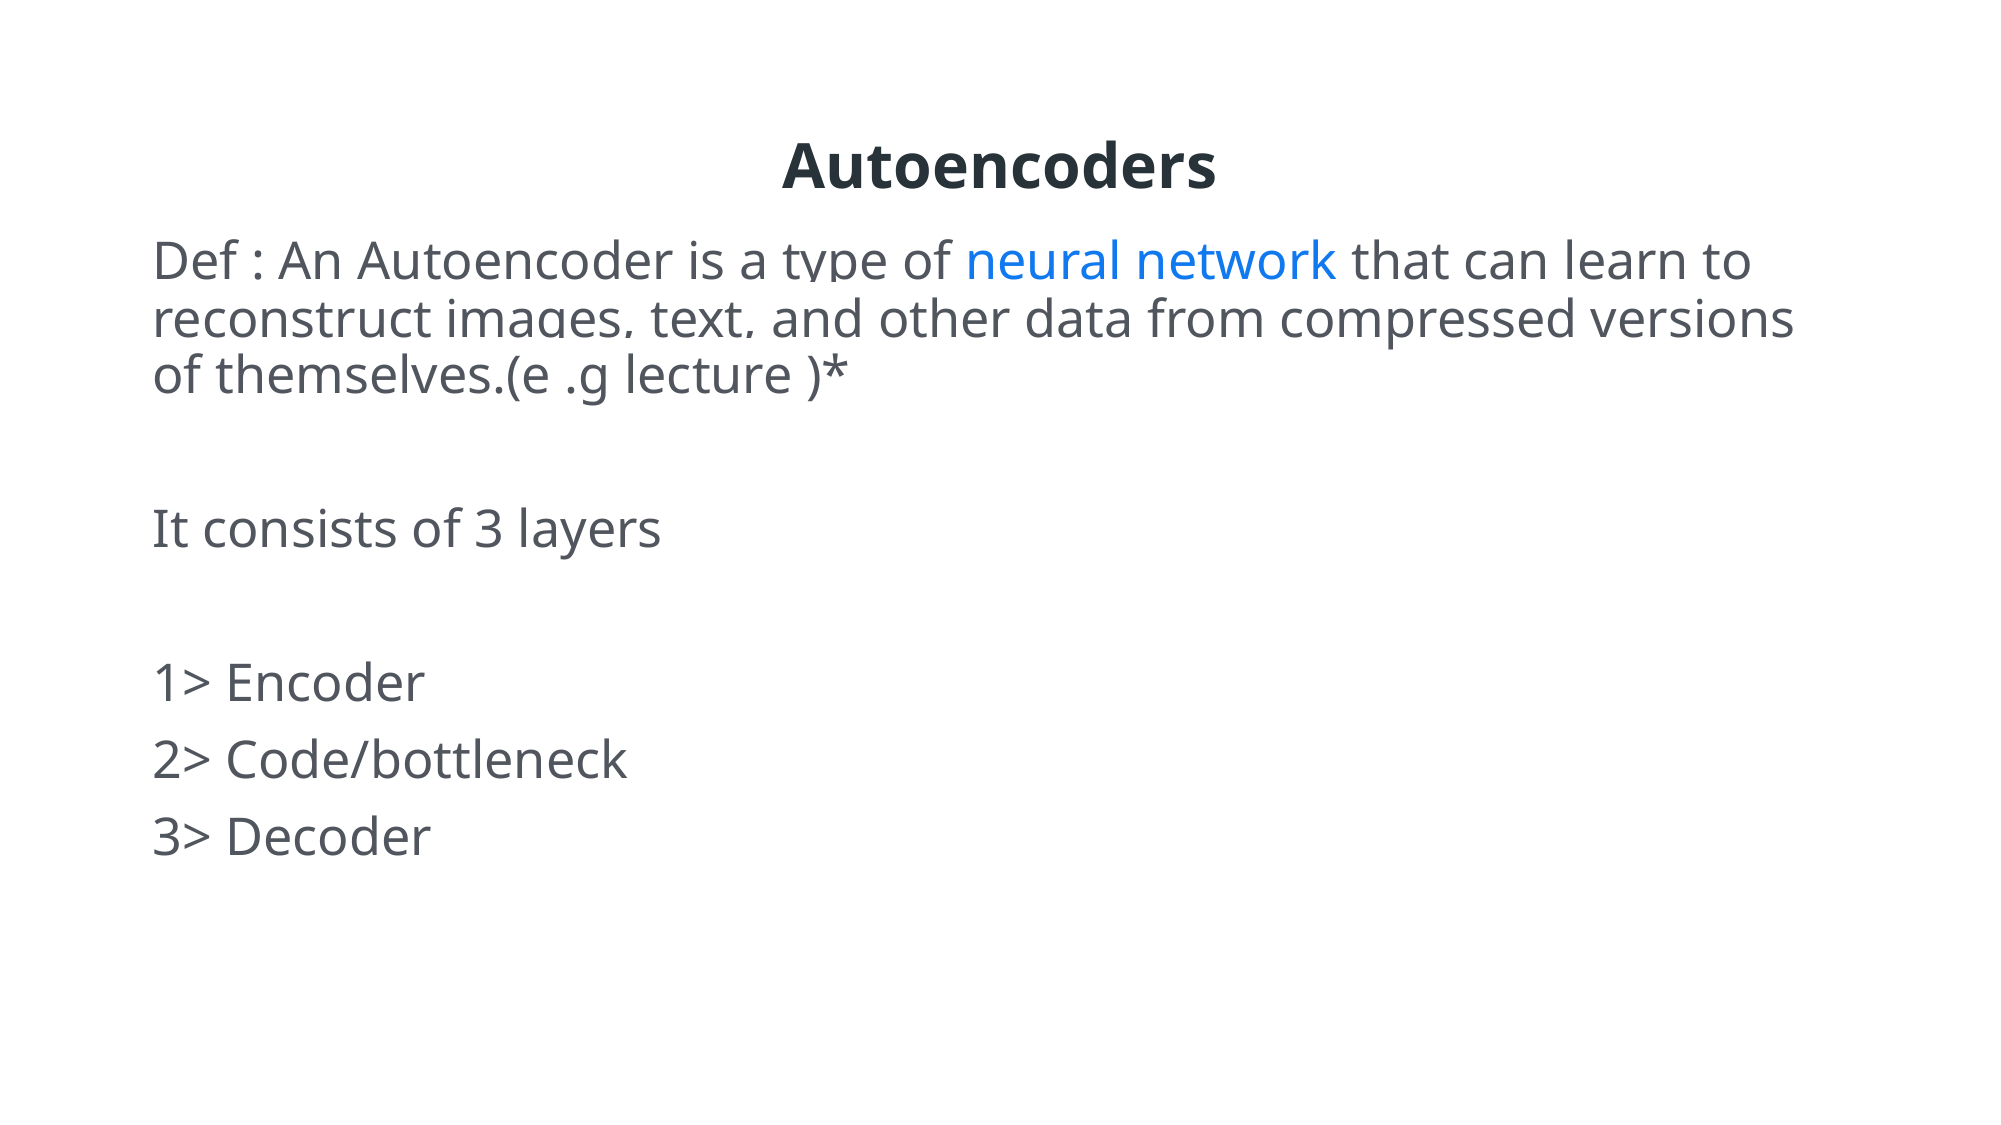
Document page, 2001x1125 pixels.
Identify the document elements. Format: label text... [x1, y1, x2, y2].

title Autoencoders [137, 59, 1863, 221]
list Def : An Autoencoder is a type of neural network that can learn to reconstruct images, text, and other data from compressed versions of themselves.(e .g lecture )* It consists of 3 layers 1> Encoder 2> Code/bottleneck 3> Decoder [137, 221, 1863, 936]
